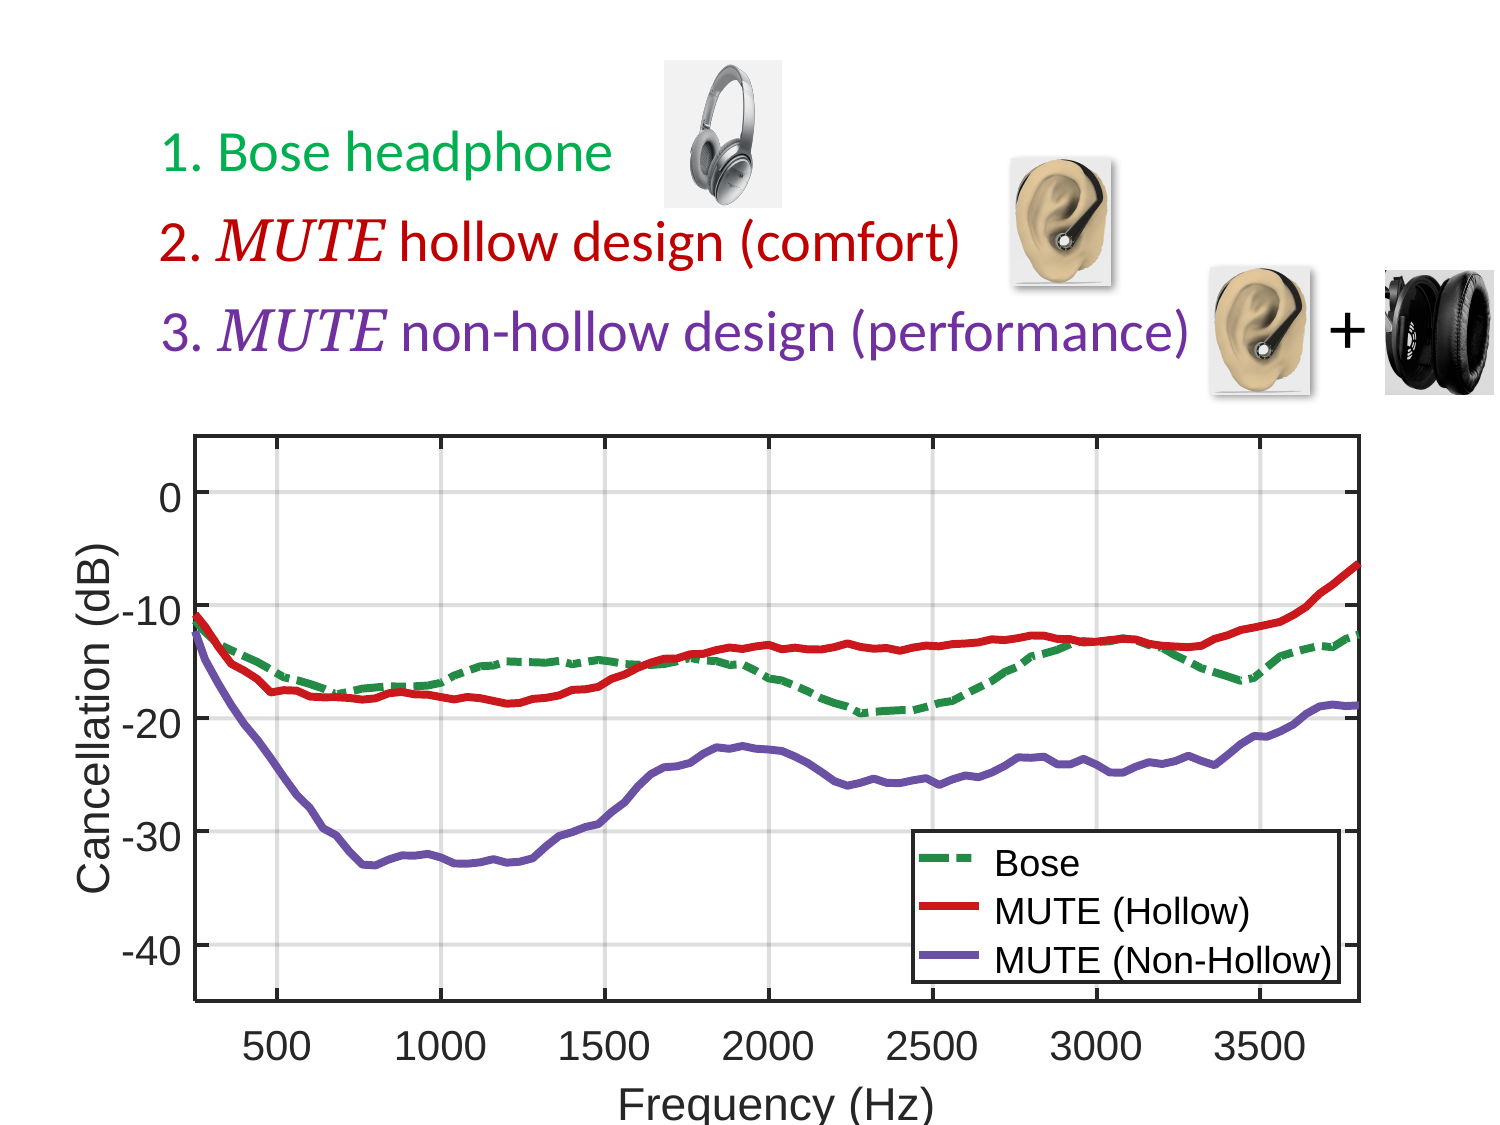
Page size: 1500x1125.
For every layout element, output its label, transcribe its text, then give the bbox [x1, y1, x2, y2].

picture [1010, 158, 1111, 286]
picture [0, 267, 1500, 1125]
text_box 1. Bose headphone [145, 105, 630, 191]
text_box 2. MUTE hollow design (comfort) [144, 195, 978, 281]
text_box 3. MUTE non-hollow design (performance) [145, 286, 1207, 371]
picture [663, 59, 782, 208]
text_box + [1314, 272, 1375, 378]
